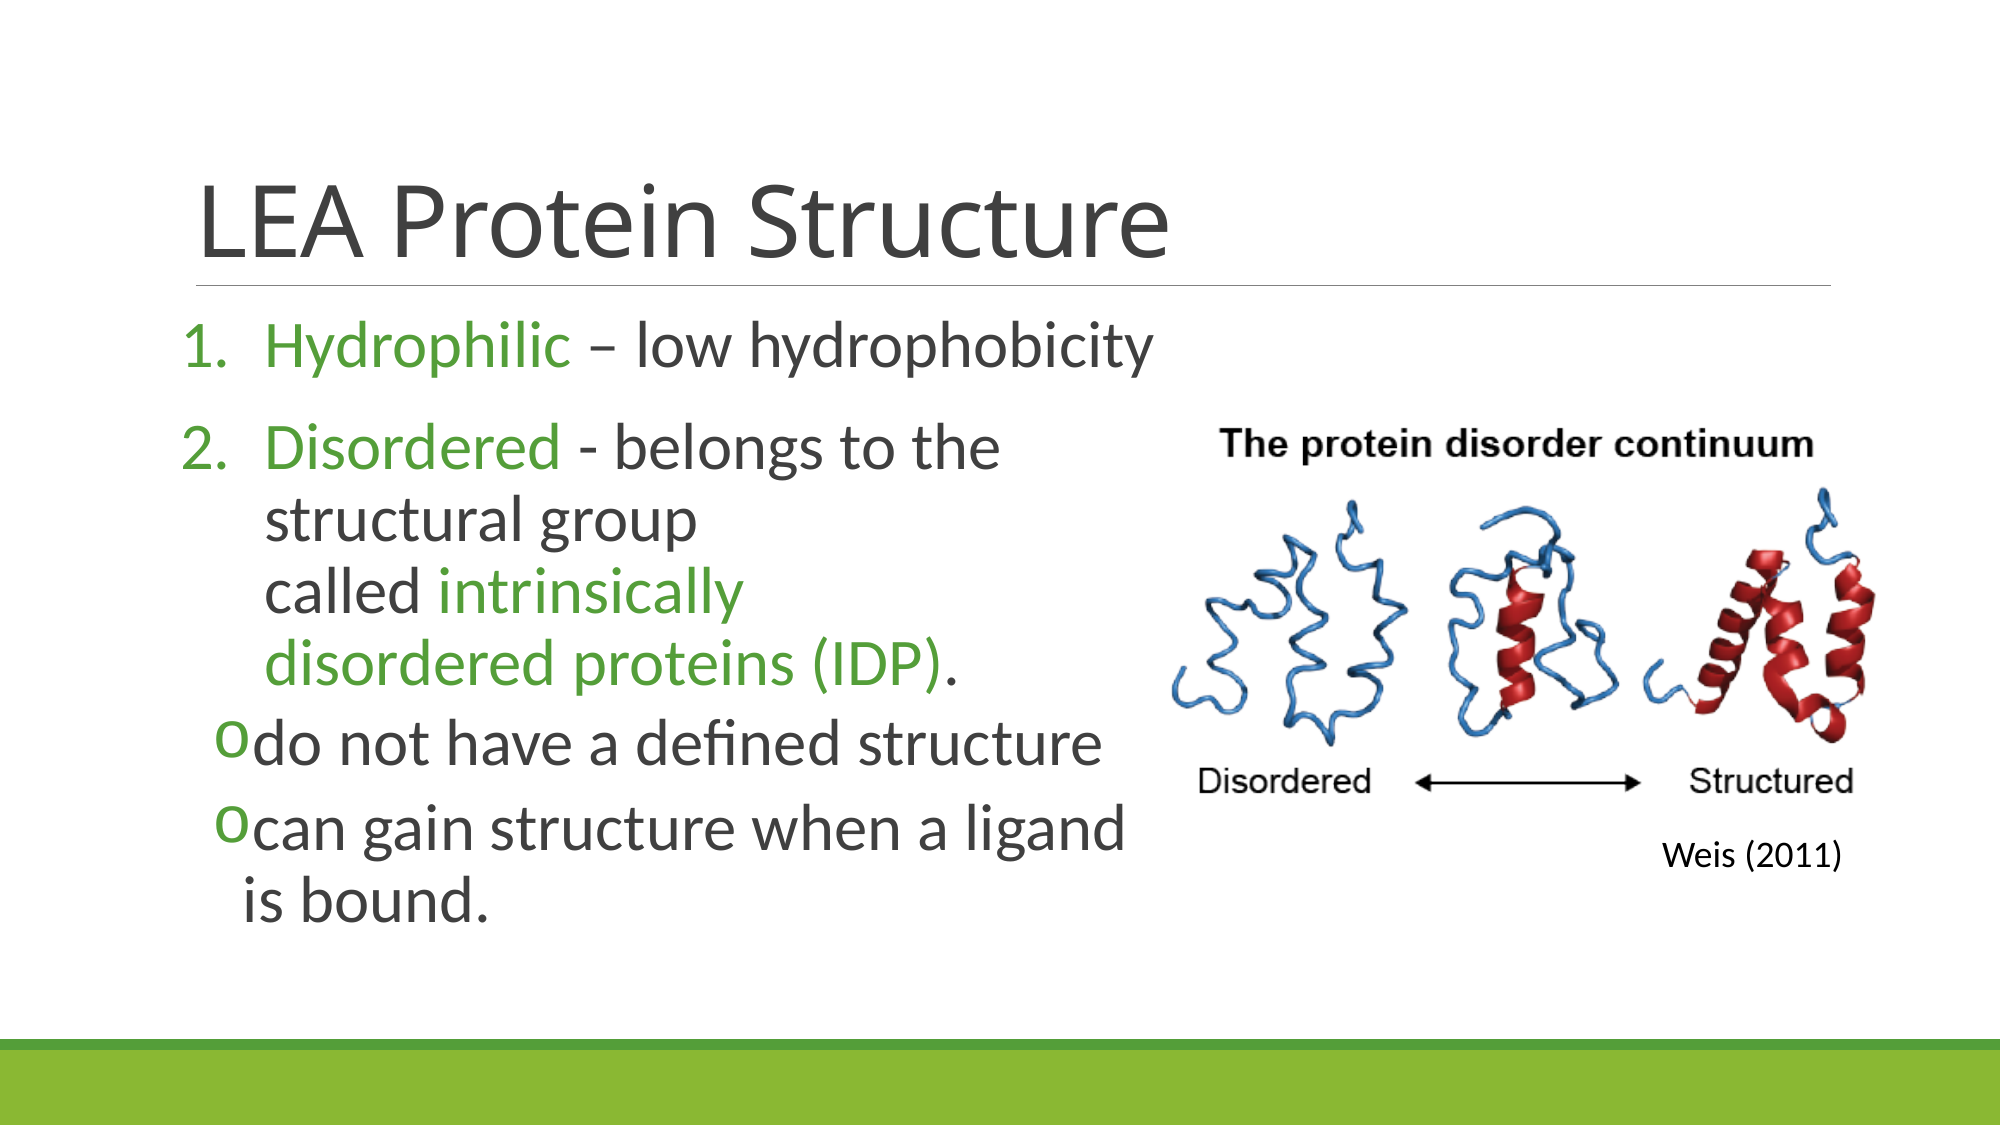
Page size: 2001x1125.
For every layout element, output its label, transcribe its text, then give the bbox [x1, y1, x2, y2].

text_box Weis (2011) [1647, 822, 1858, 883]
list Hydrophilic – low hydrophobicity Disordered - belongs to the structural group called intrinsically disordered proteins (IDP). do not have a defined structure can gain structure when a ligand is bound. [180, 302, 1174, 963]
picture [1154, 423, 1945, 805]
title LEA Protein Structure [180, 47, 1830, 285]
